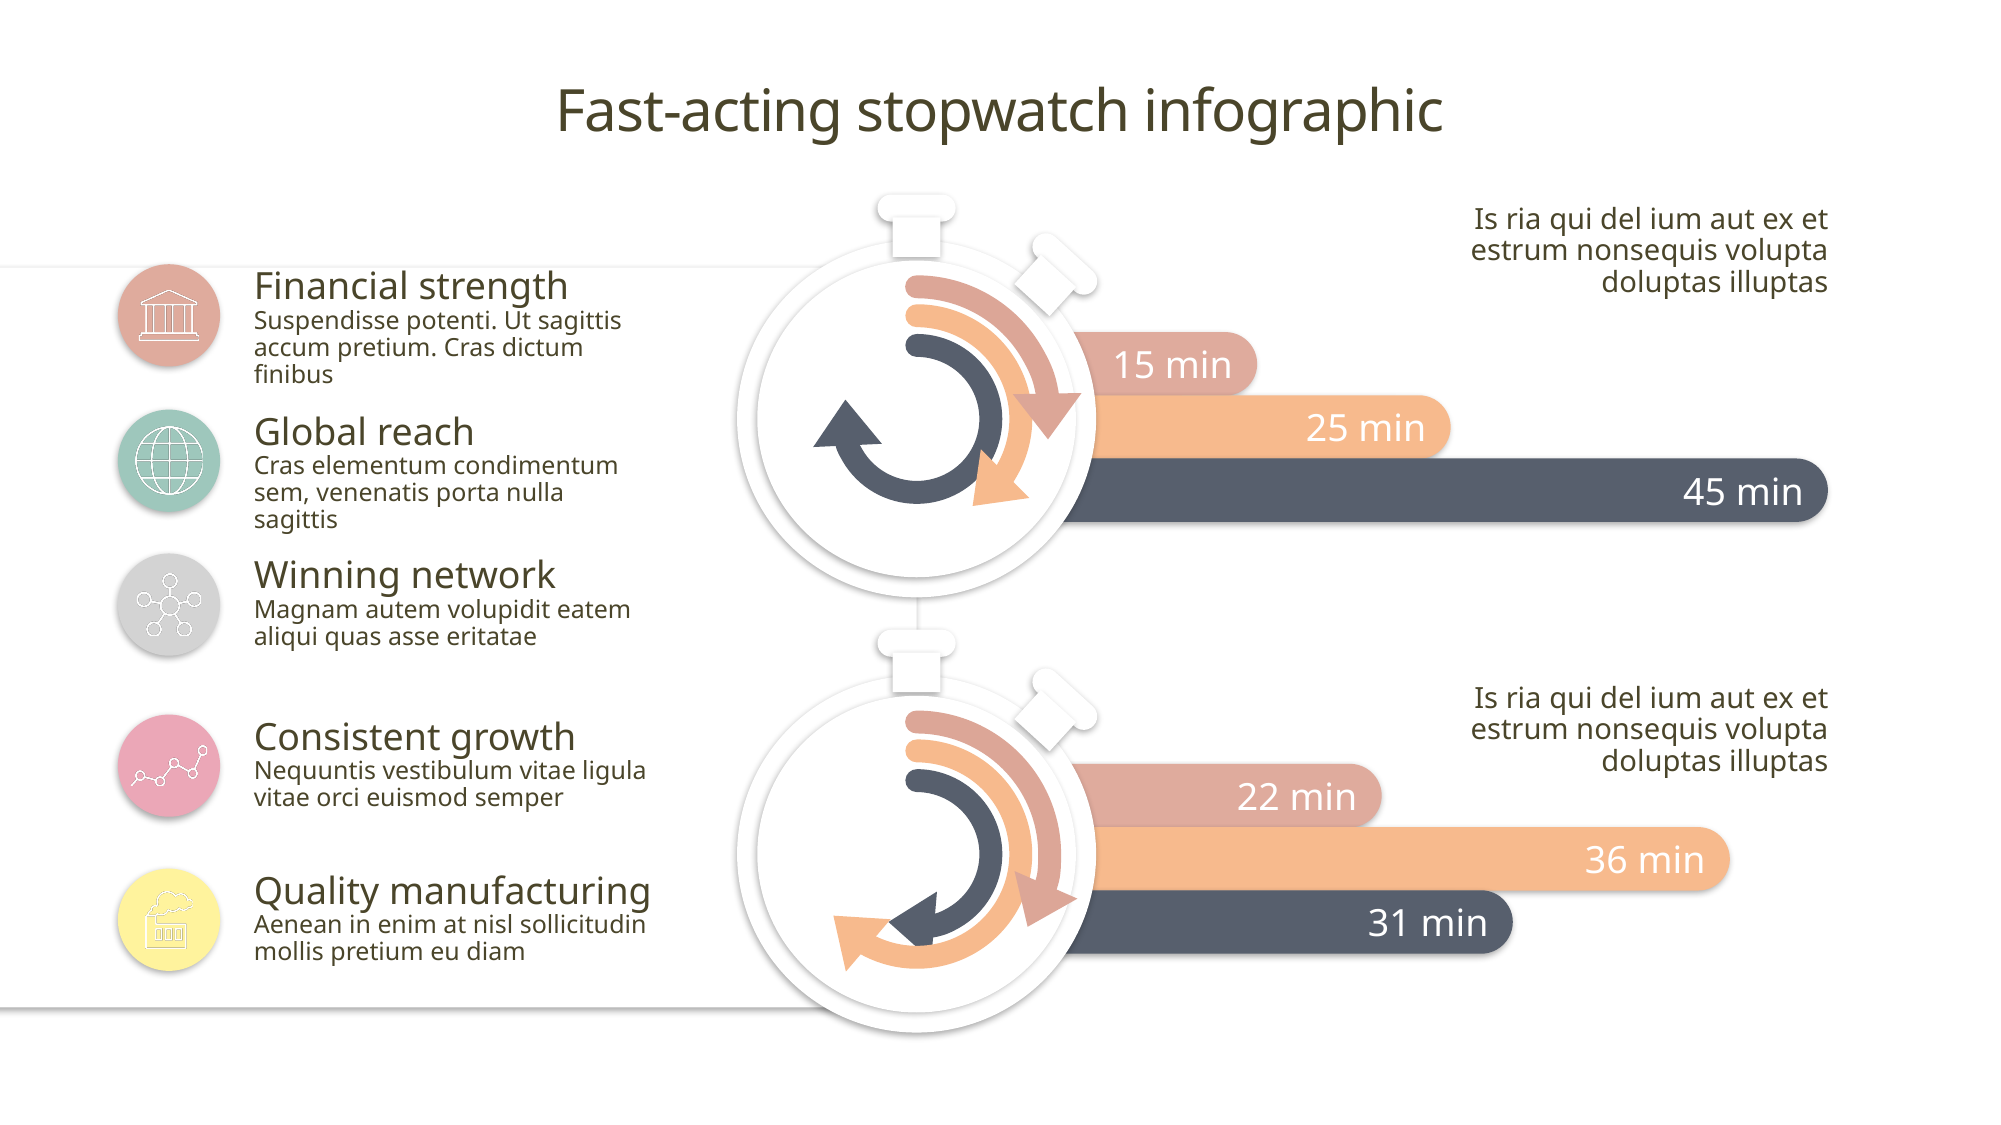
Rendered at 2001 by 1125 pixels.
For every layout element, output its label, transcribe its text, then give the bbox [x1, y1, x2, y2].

text_box Is ria qui del ium aut ex et estrum nonsequis volupta doluptas illuptas [1408, 196, 1844, 306]
text_box Financial strength Suspendisse potenti. Ut sagittis accum pretium. Cras dictum finibus [238, 260, 670, 397]
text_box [117, 264, 221, 367]
text_box Winning network Magnam autem volupidit eatem aliqui quas asse eritatae [238, 549, 670, 659]
title Fast-acting stopwatch infographic [150, 45, 1850, 180]
text_box Is ria qui del ium aut ex et estrum nonsequis volupta doluptas illuptas [1408, 675, 1844, 785]
text_box Quality manufacturing Aenean in enim at nisl sollicitudin mollis pretium eu diam [238, 864, 670, 974]
text_box 31 min [1101, 889, 1514, 955]
text_box 25 min [1101, 394, 1452, 456]
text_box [117, 553, 221, 656]
text_box [0, 267, 917, 1008]
text_box 22 min [1101, 763, 1383, 825]
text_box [117, 868, 221, 972]
text_box 36 min [1101, 826, 1731, 892]
text_box 15 min [1101, 331, 1258, 393]
text_box 45 min [1101, 457, 1829, 523]
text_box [736, 629, 1097, 1033]
text_box Global reach Cras elementum condimentum sem, venenatis porta nulla sagittis [238, 405, 670, 542]
text_box Consistent growth Nequuntis vestibulum vitae ligula vitae orci euismod semper [238, 710, 670, 820]
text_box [117, 714, 221, 817]
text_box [736, 194, 1097, 598]
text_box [117, 409, 221, 513]
